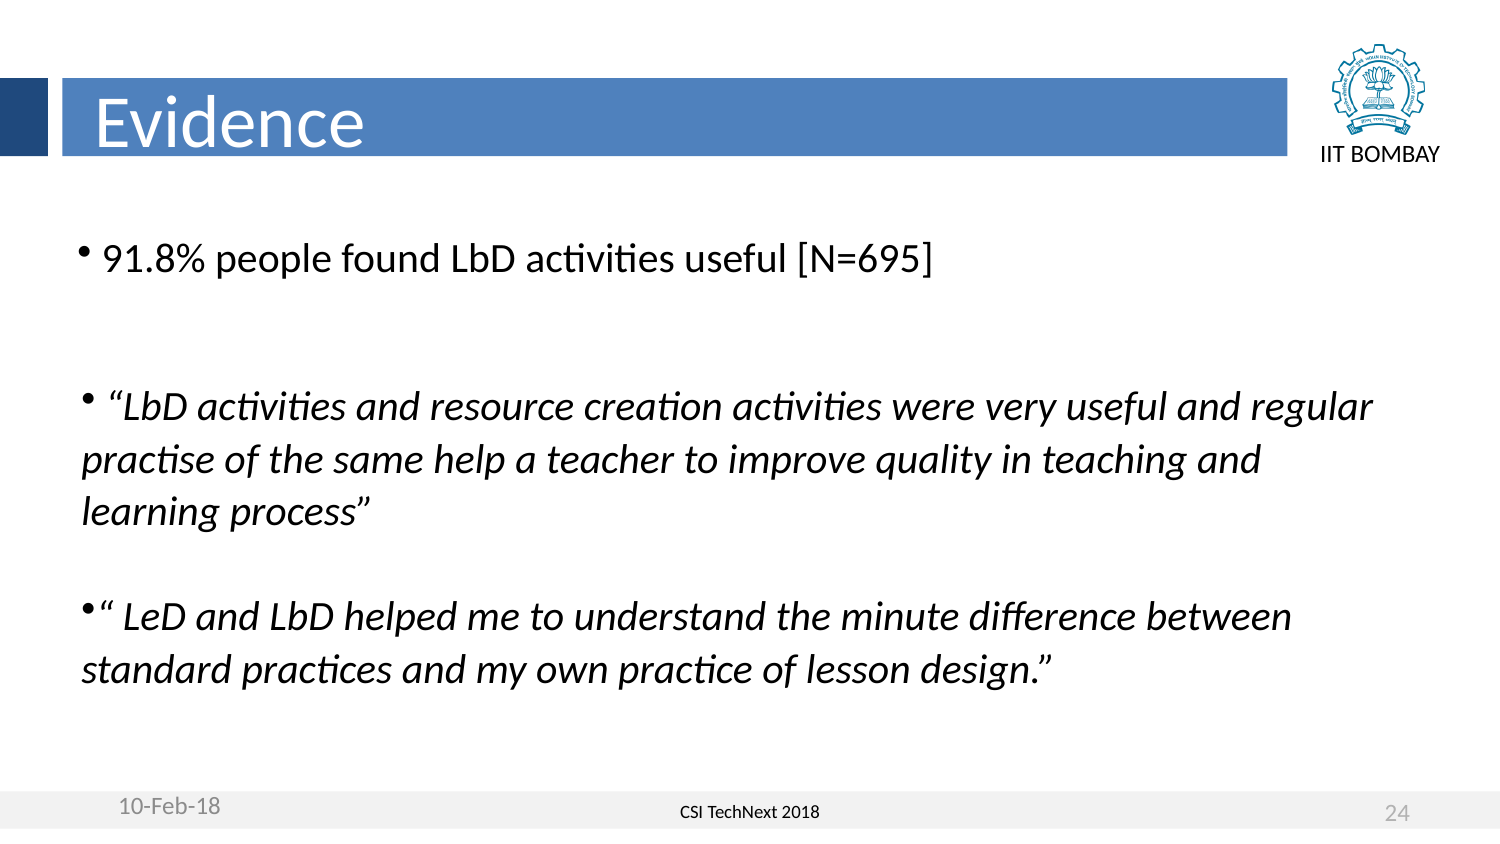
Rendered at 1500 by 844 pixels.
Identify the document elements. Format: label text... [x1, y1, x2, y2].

slide_number 24 [1332, 789, 1425, 835]
slide_number 10-Feb-18 [103, 782, 441, 828]
picture [1392, 44, 1425, 135]
picture [1392, 127, 1401, 135]
list 91.8% people found LbD activities useful [N=695] [62, 10, 1392, 500]
text_box “LbD activities and resource creation activities were very useful and regular practise of the same help a teacher to improve quality in teaching and learning process” “ LeD and LbD helped me to understand the minute difference between standard practices and my own practice of lesson design.” [66, 369, 1396, 699]
